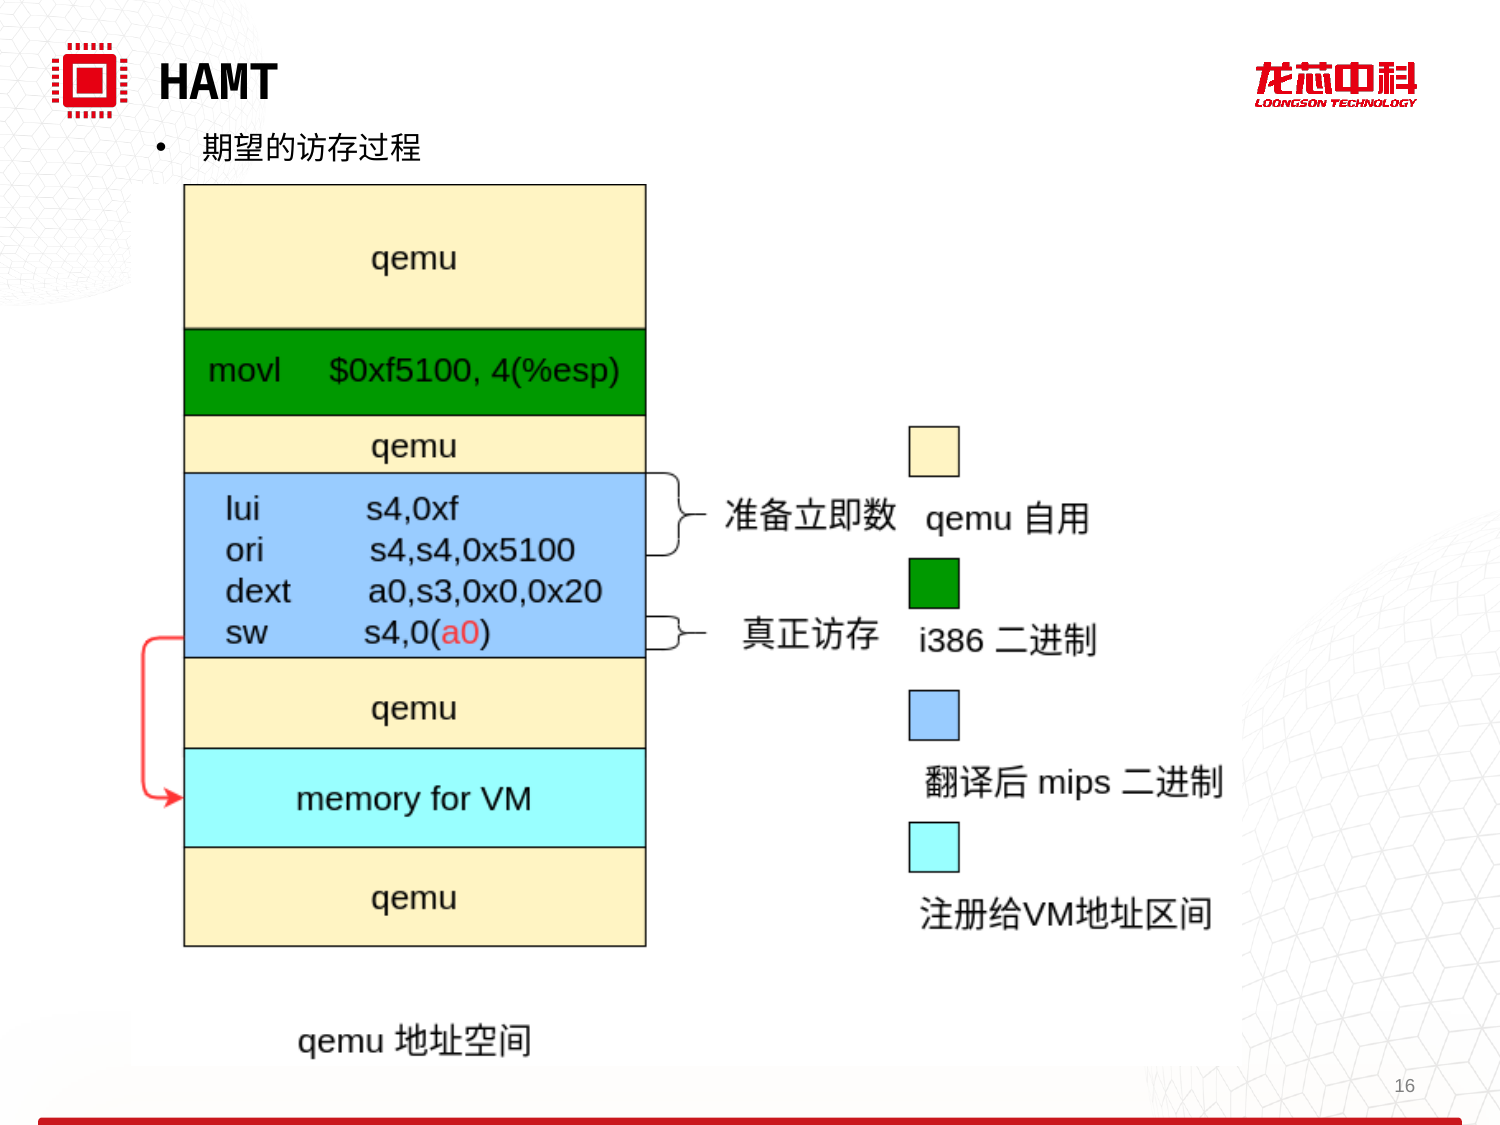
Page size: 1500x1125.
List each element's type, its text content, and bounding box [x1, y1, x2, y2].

list HAMT [144, 49, 1274, 124]
picture [0, 0, 1500, 1125]
picture [1274, 62, 1417, 107]
text_box [1092, 1066, 1431, 1111]
text_box 期望的访存过程 [144, 103, 464, 184]
